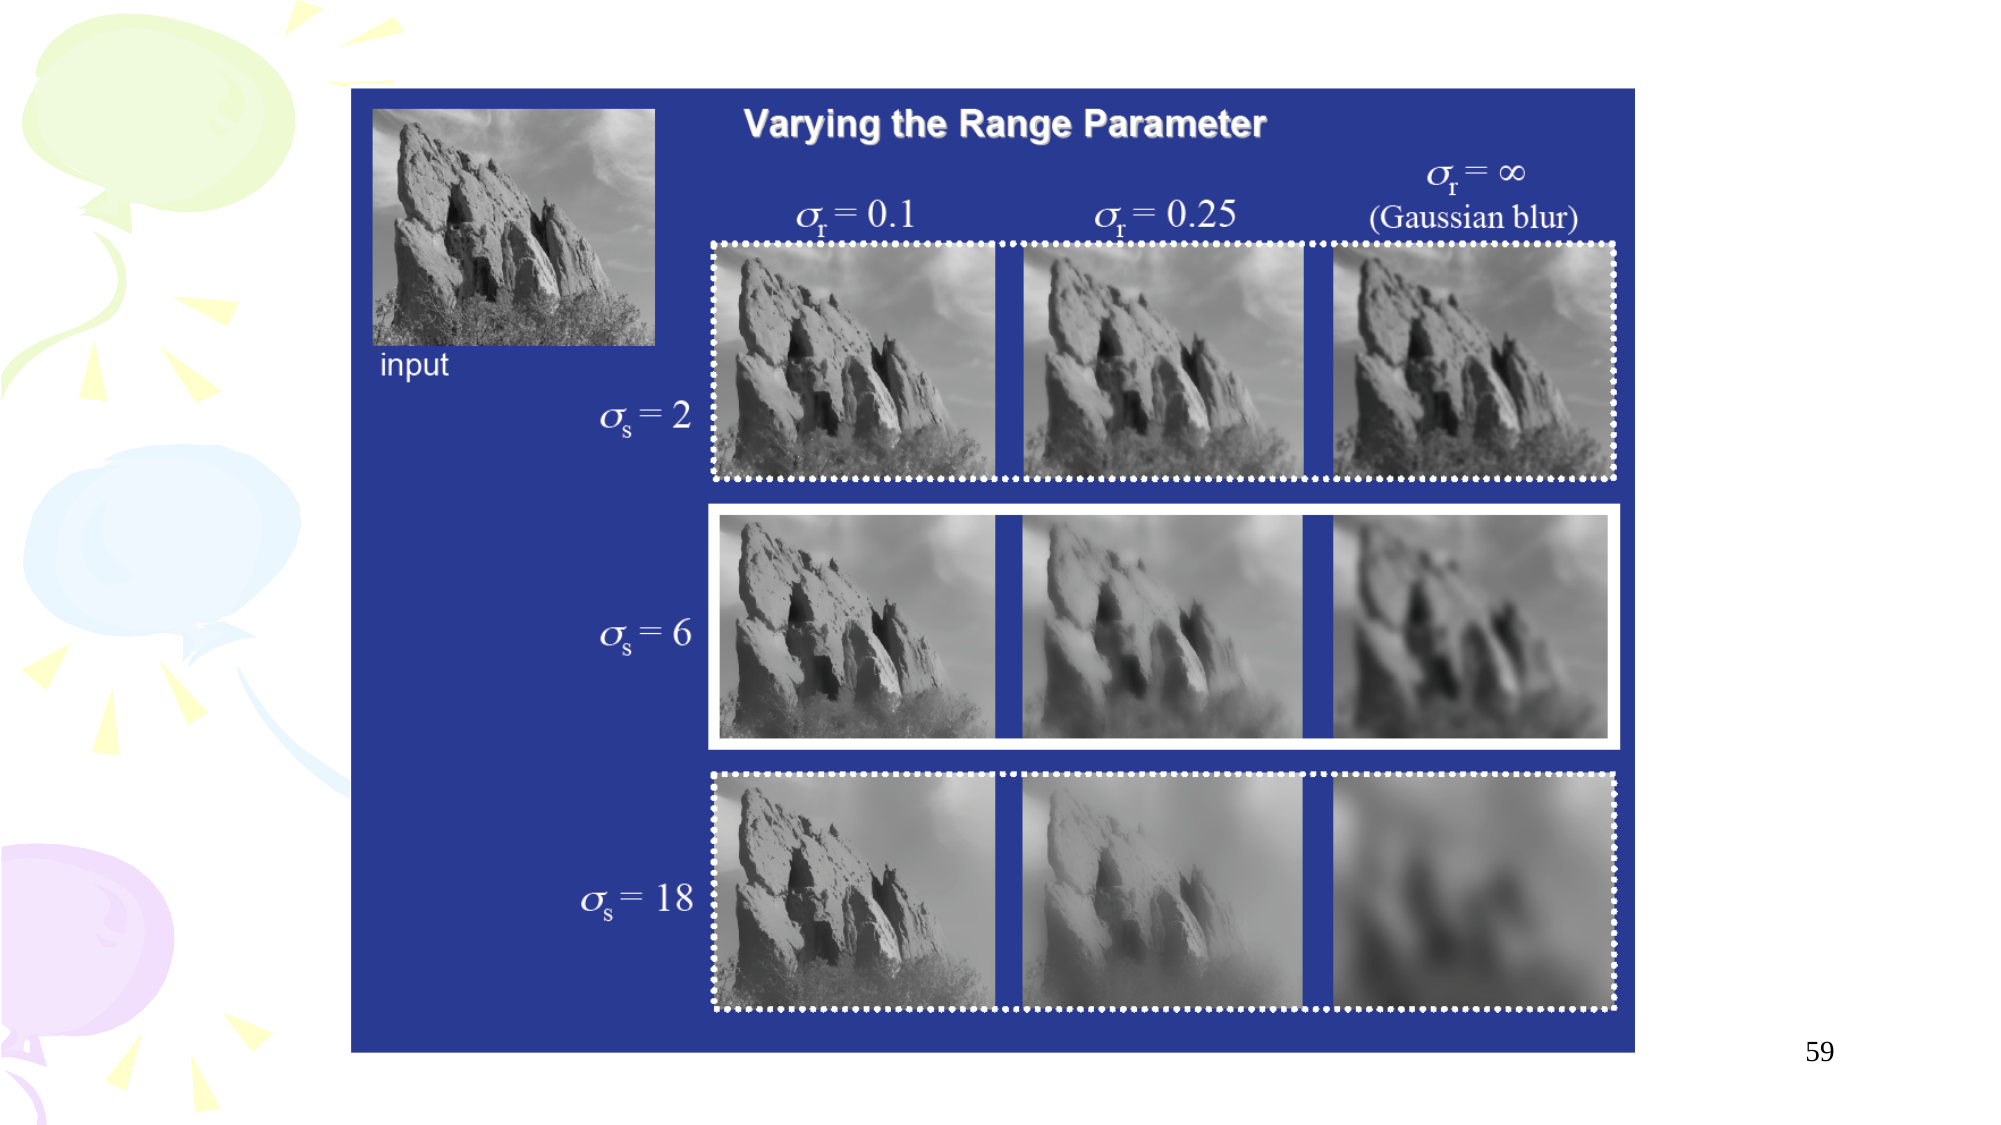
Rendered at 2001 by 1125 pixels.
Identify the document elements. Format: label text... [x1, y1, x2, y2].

slide_number 59 [1433, 1024, 1851, 1101]
picture [349, 83, 1635, 1055]
